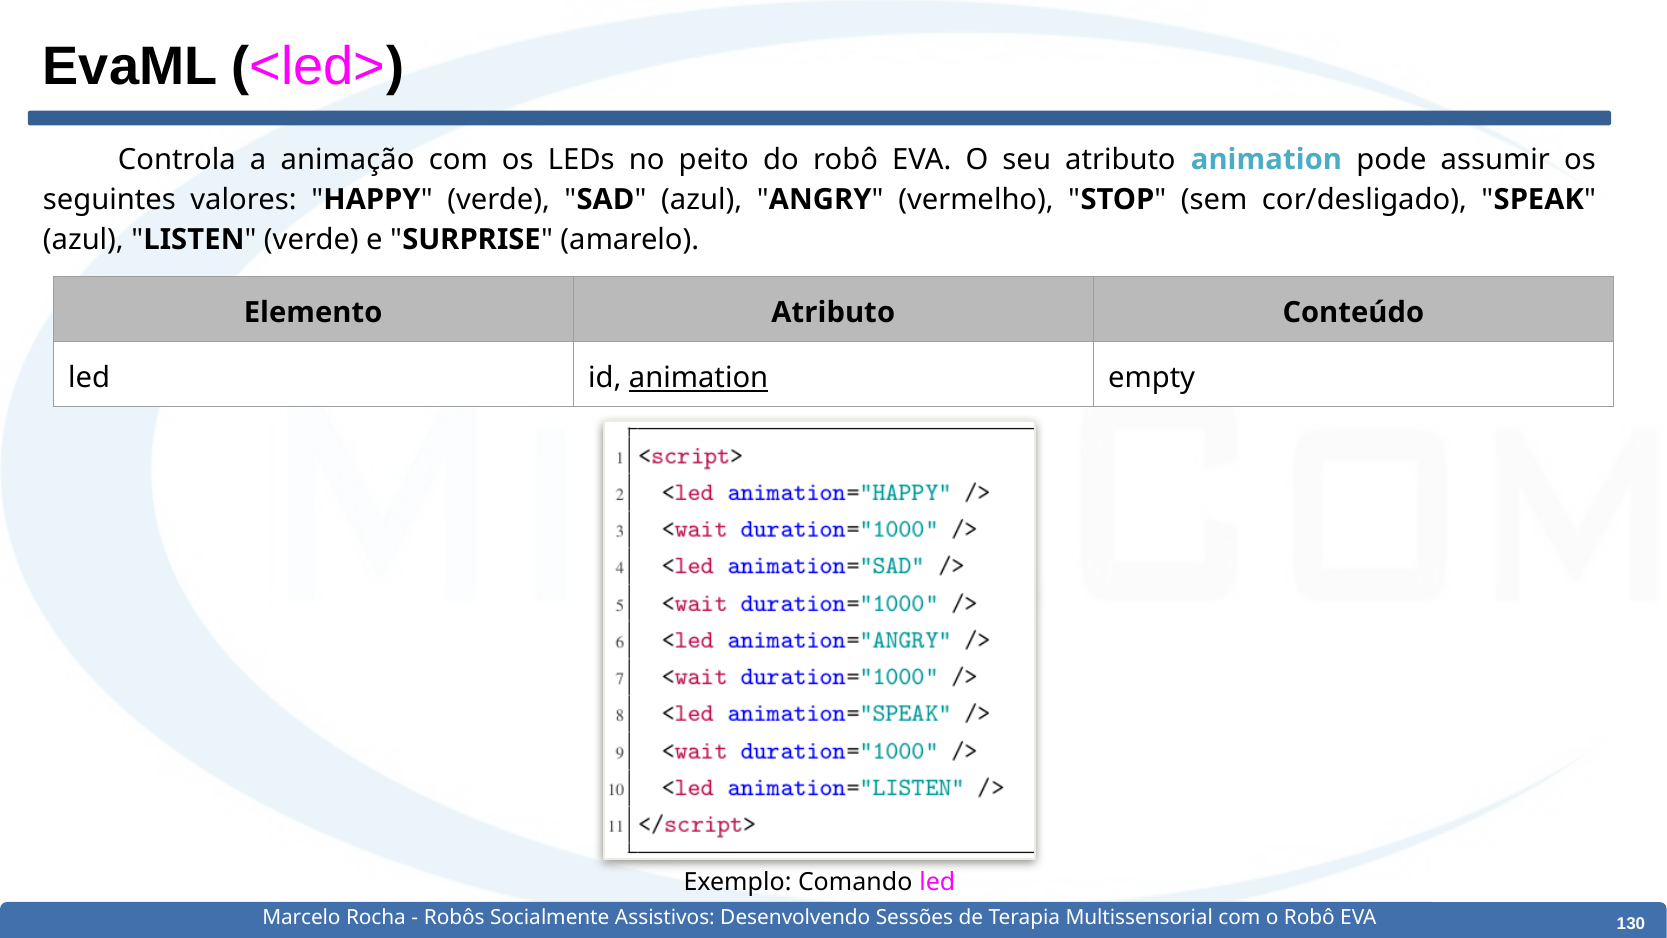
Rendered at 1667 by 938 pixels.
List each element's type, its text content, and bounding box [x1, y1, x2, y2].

table_header Atributo [574, 277, 1093, 341]
title EvaML (<led>) [27, 23, 1612, 111]
table_cell led [54, 342, 573, 406]
slide_number ‹#› [1472, 908, 1661, 938]
table_cell empty [1094, 342, 1613, 406]
list Controla a animação com os LEDs no peito do robô EVA. O seu atributo animation pode assumir os seguintes valores: "HAPPY" (verde), "SAD" (azul), "ANGRY" (vermelho), "STOP" (sem cor/desligado), "SPEAK" (azul), "LISTEN" (verde) e "SURPRISE" (amarelo). [27, 127, 1612, 277]
text_box Marcelo Rocha - Robôs Socialmente Assistivos: Desenvolvendo Sessões de Terapia Multissensorial com o Robô EVA [166, 891, 1472, 938]
text_box Exemplo: Comando led [604, 870, 1035, 891]
table_header Conteúdo [1094, 277, 1613, 341]
table_header Elemento [54, 277, 573, 341]
table_cell id, animation [574, 342, 1093, 406]
picture [604, 421, 1035, 859]
